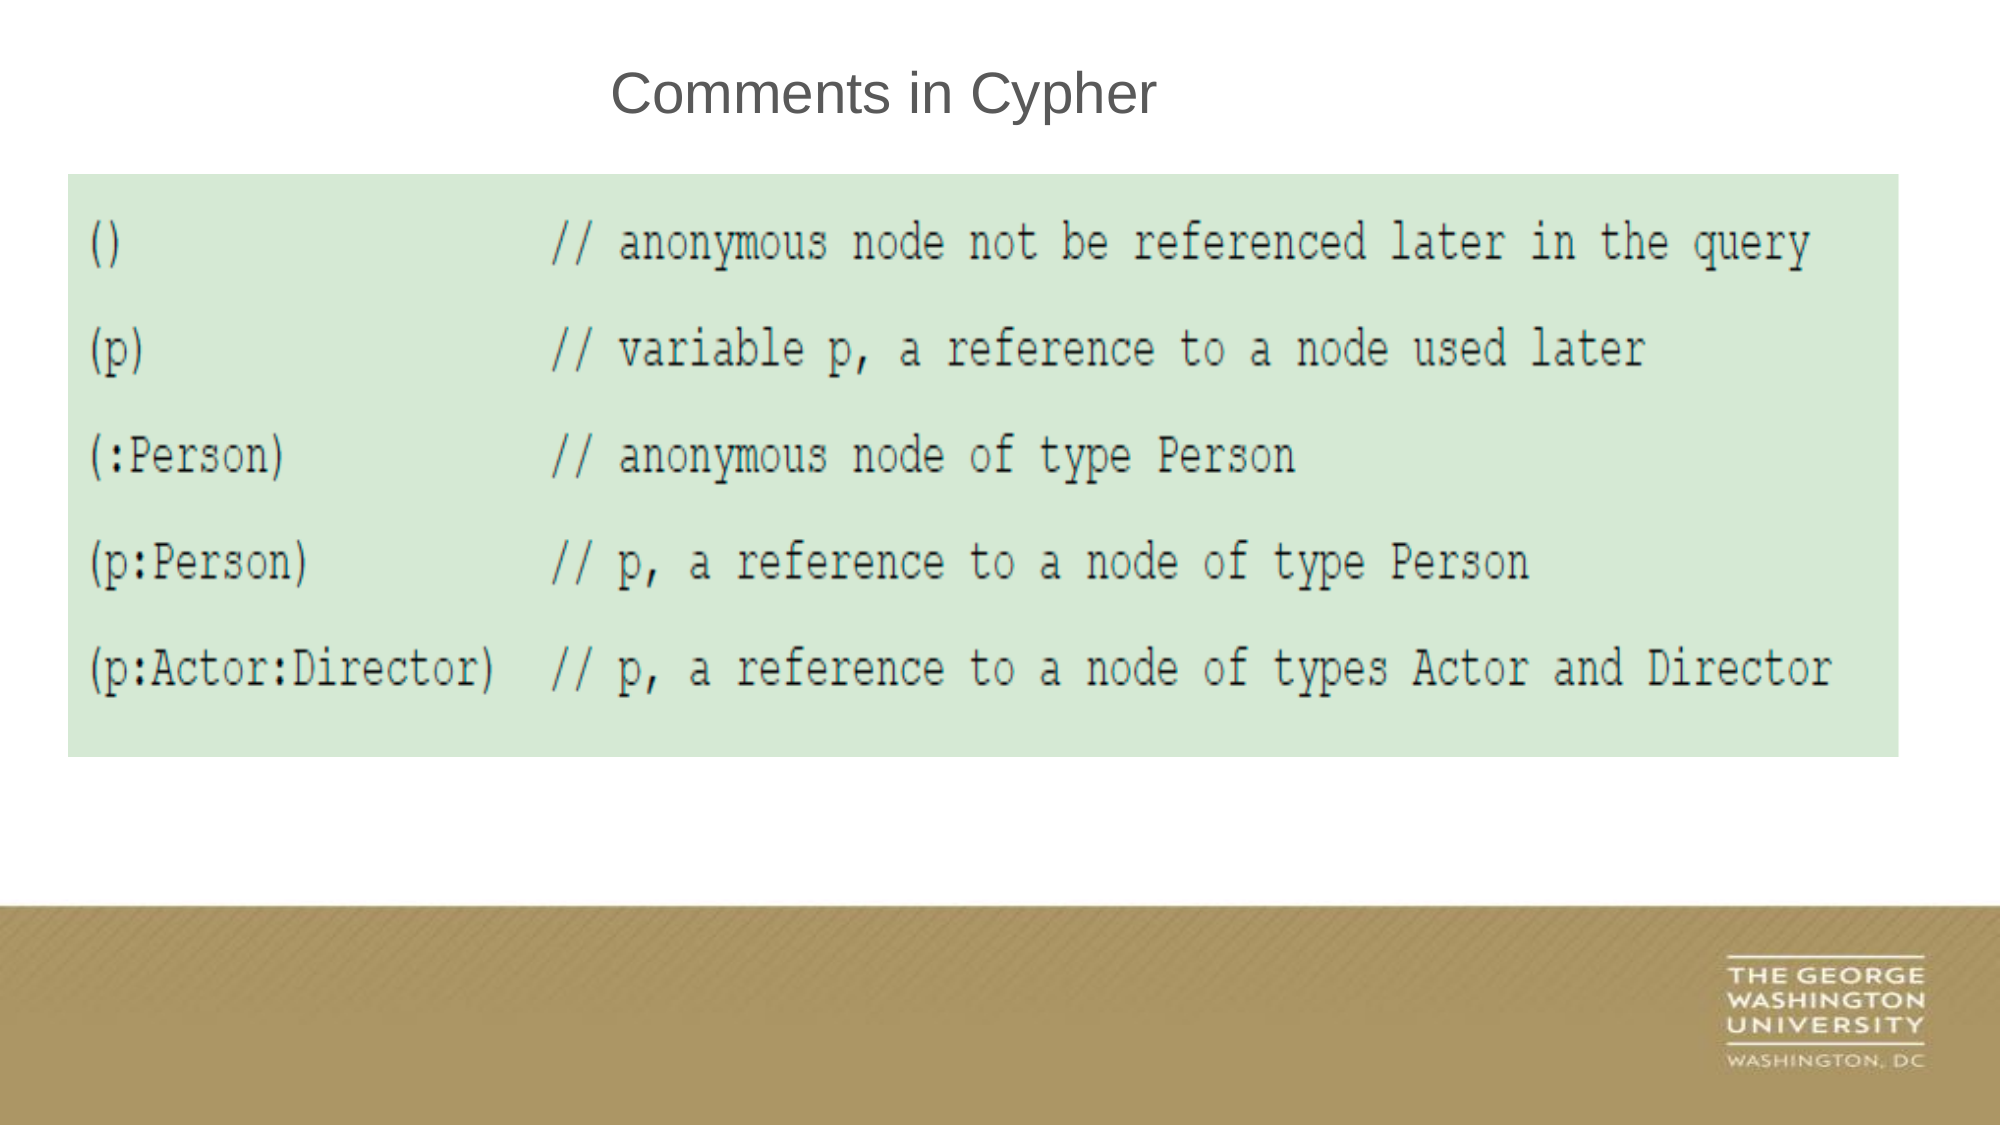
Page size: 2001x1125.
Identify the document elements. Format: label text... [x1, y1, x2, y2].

title Comments in Cypher [220, 47, 1533, 171]
picture [0, 0, 2000, 1125]
